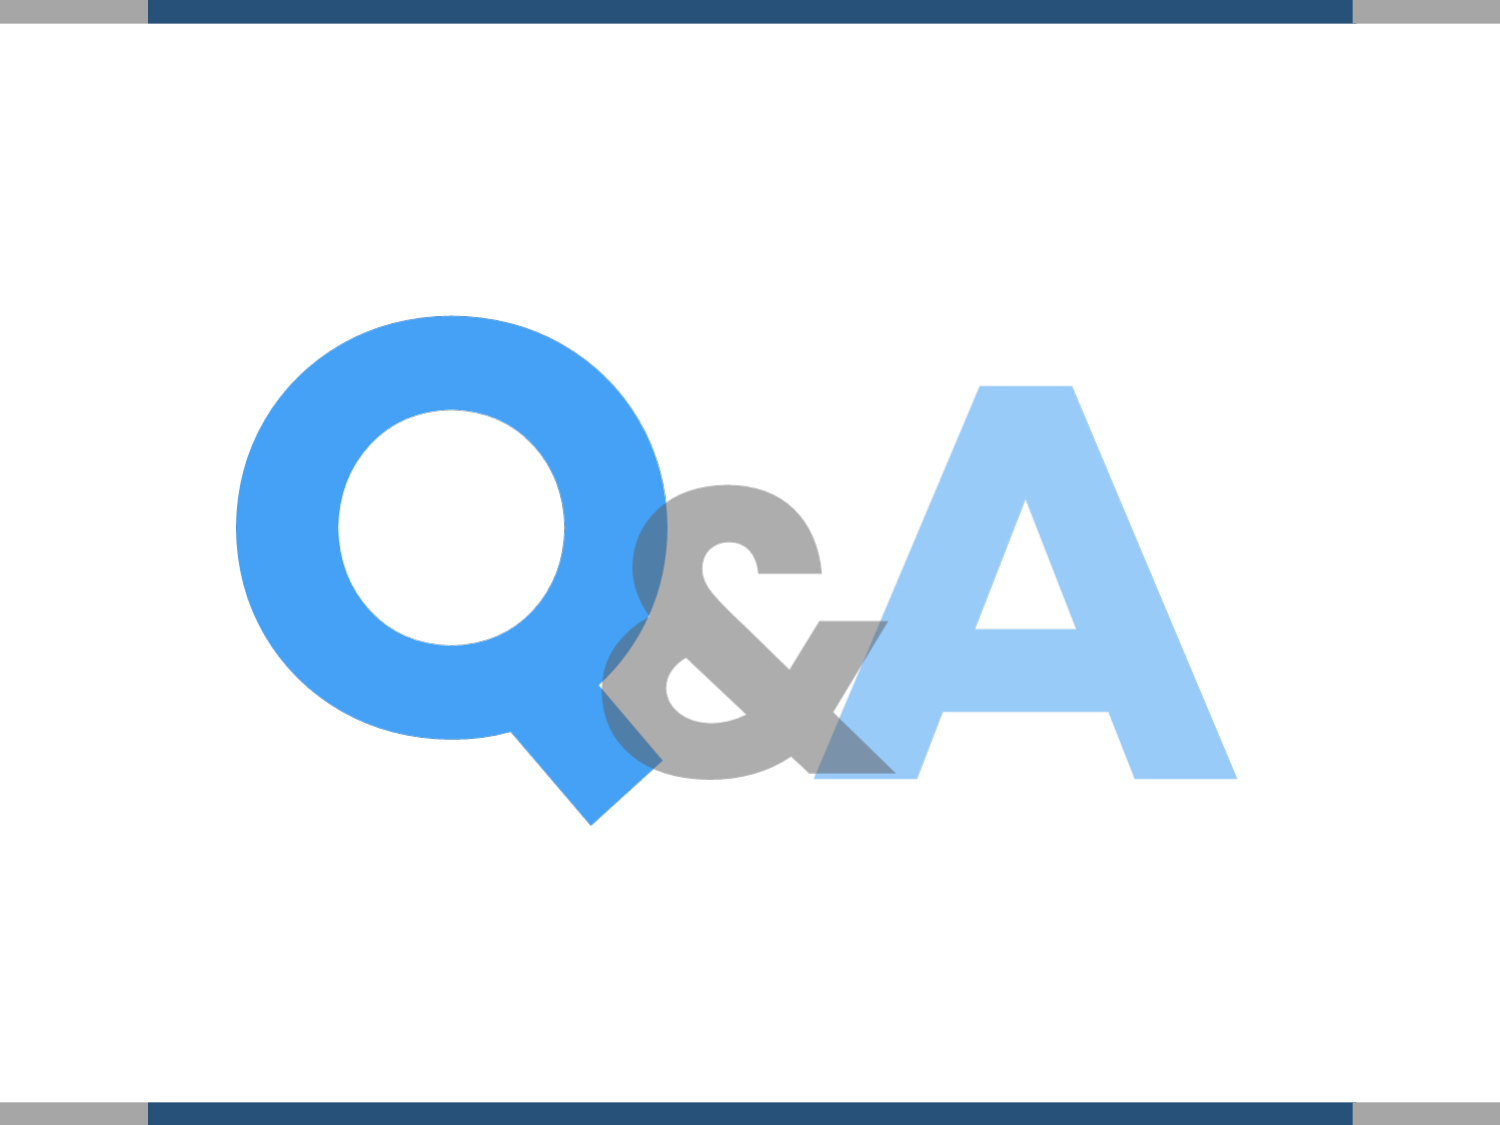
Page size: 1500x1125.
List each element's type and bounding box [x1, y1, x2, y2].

picture [194, 125, 1304, 945]
